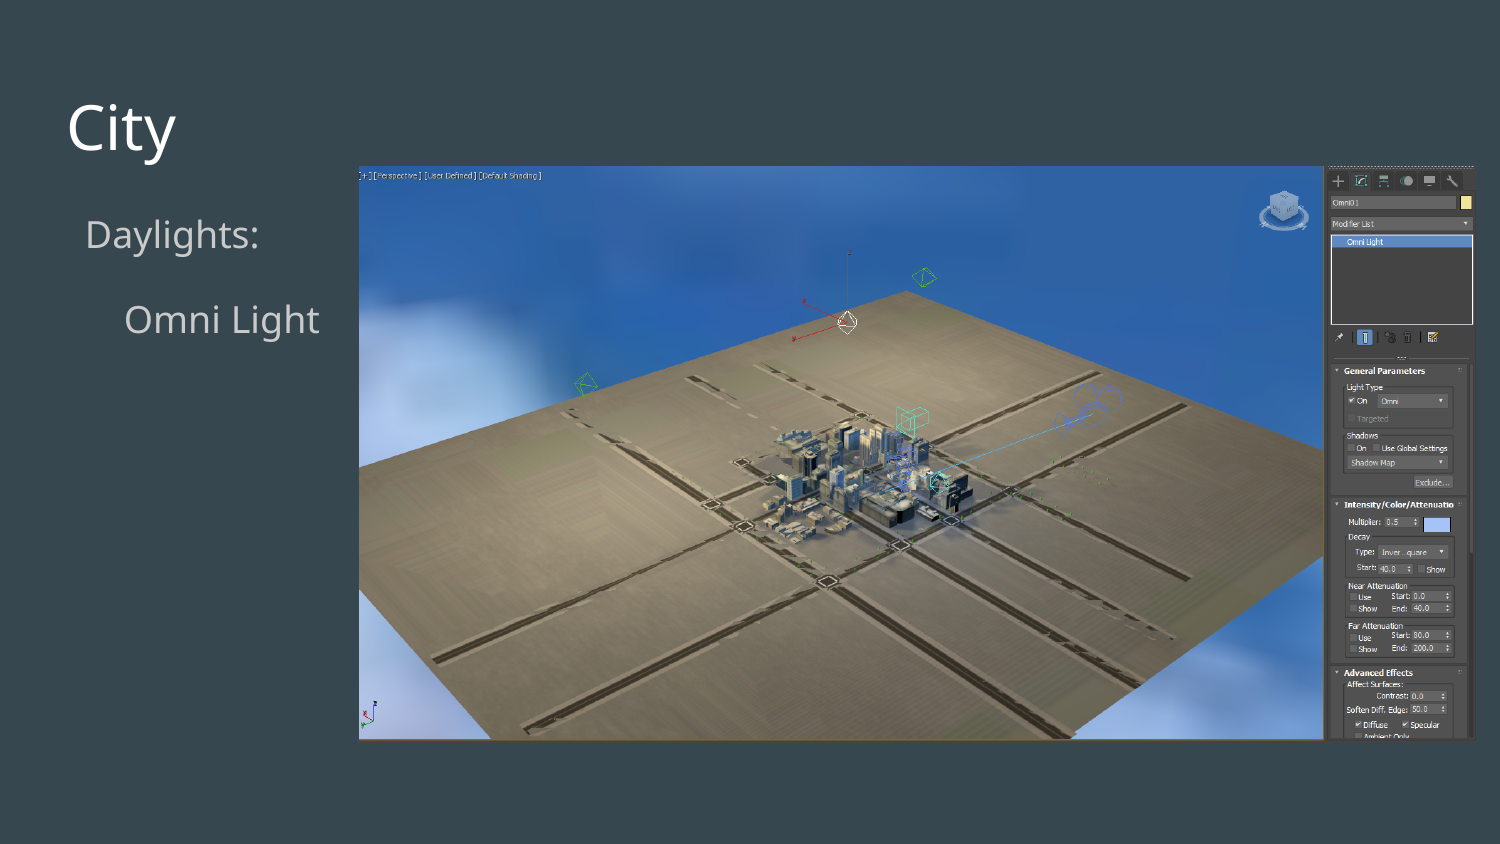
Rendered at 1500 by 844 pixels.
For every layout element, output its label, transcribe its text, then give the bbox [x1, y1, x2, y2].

list Daylights: Omni Light [51, 189, 357, 750]
picture [359, 166, 1476, 743]
title City [51, 72, 1449, 167]
